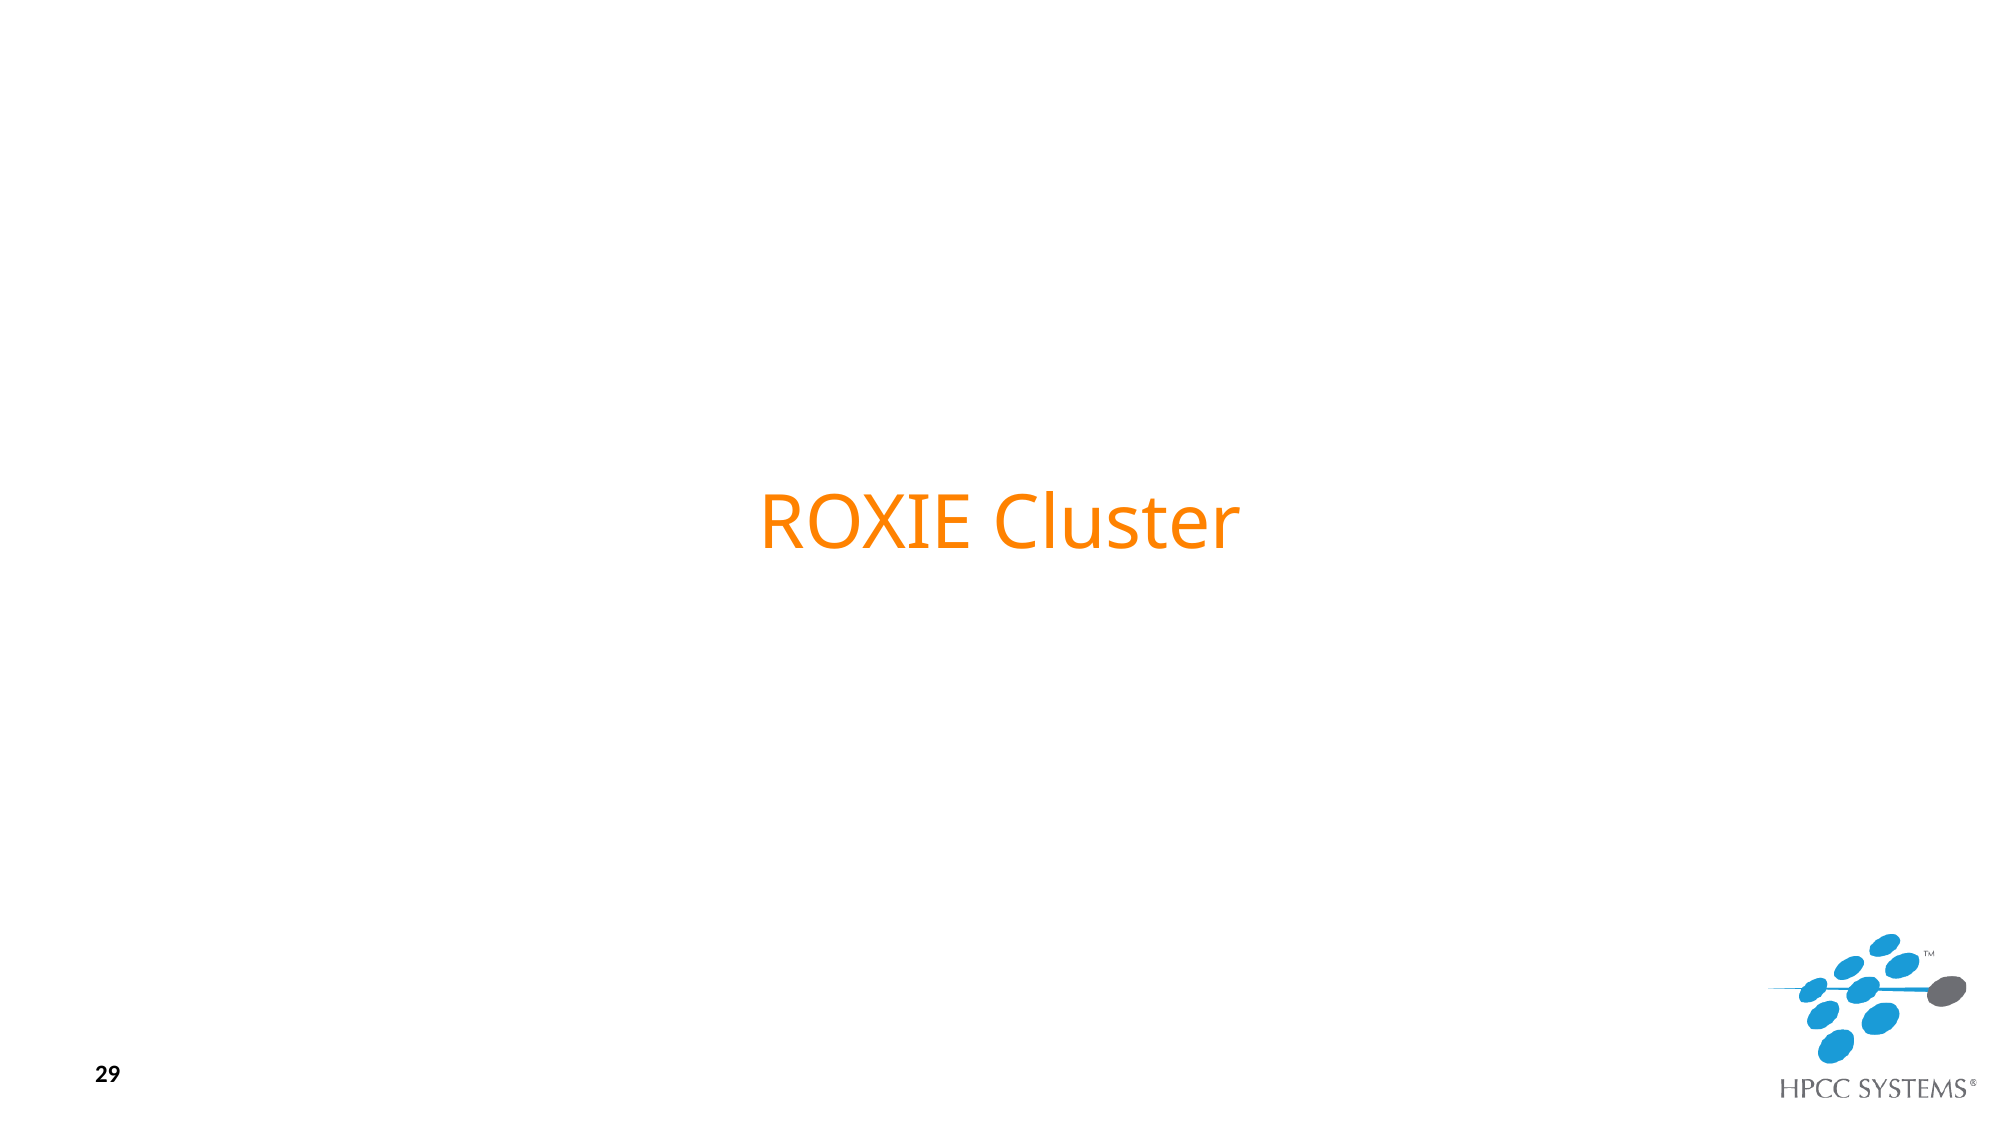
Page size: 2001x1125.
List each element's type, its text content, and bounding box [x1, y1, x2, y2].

picture [1768, 934, 1977, 1098]
slide_number 29 [55, 1042, 121, 1103]
title ROXIE Cluster [55, 449, 1946, 599]
